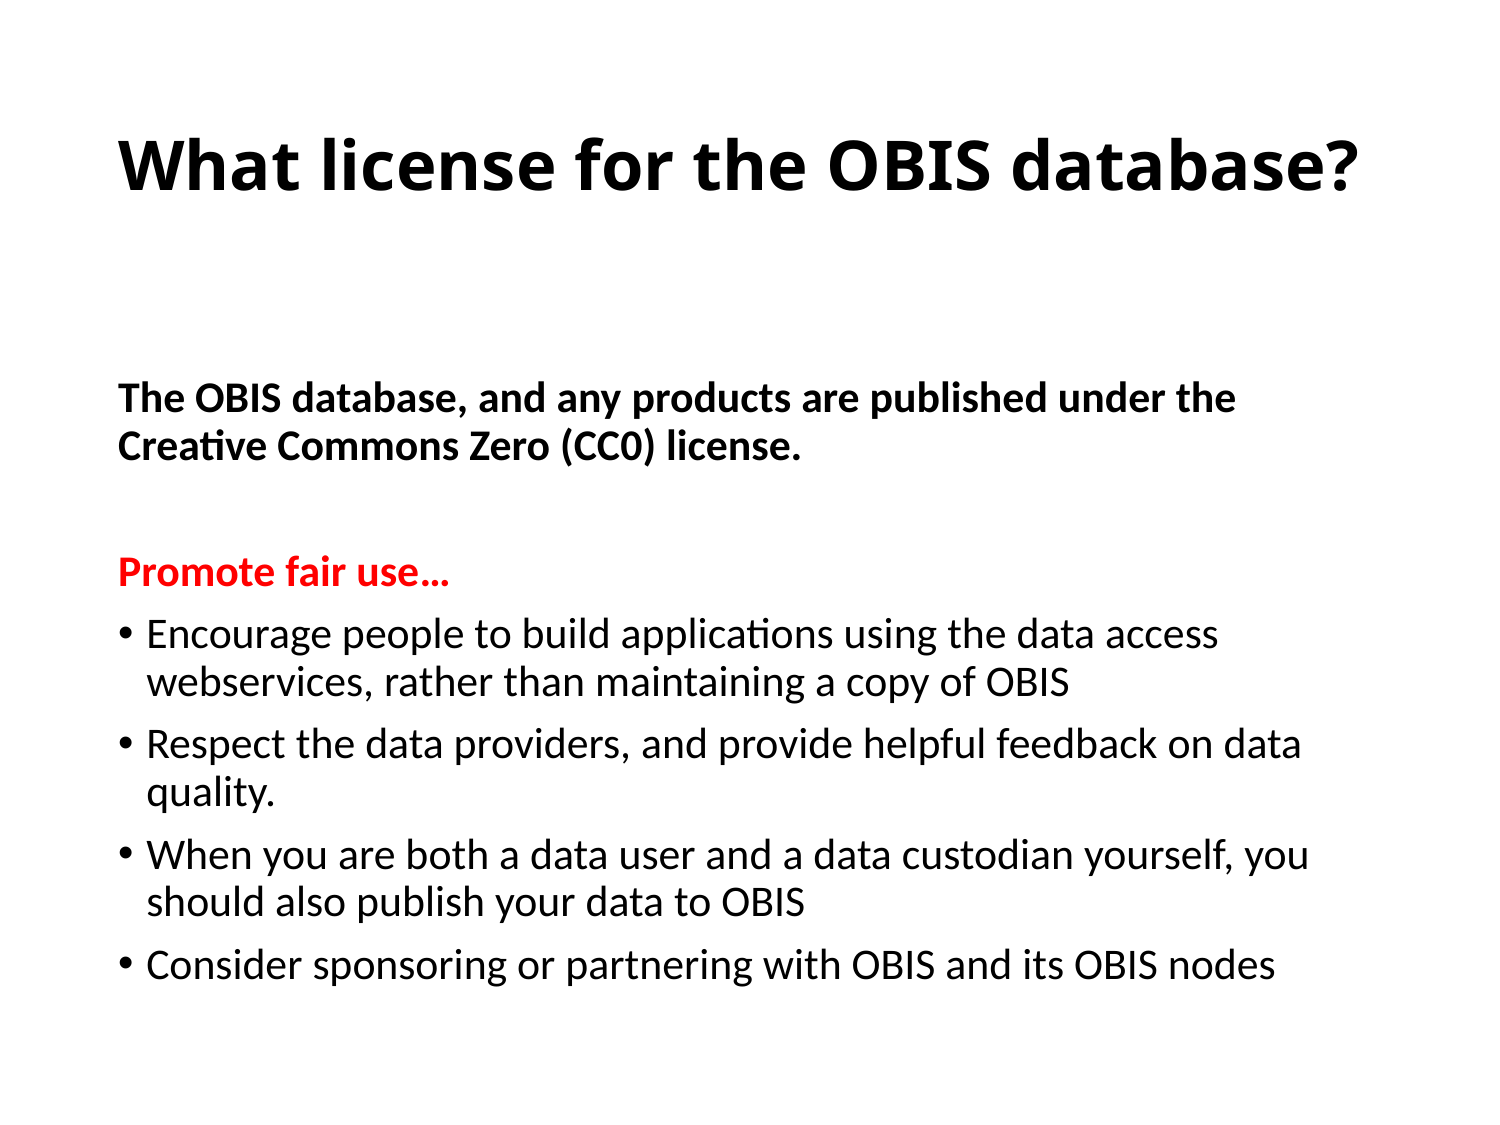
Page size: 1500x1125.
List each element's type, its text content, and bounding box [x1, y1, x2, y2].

list The OBIS database, and any products are published under the Creative Commons Zero (CC0) license. Promote fair use… Encourage people to build applications using the data access webservices, rather than maintaining a copy of OBIS Respect the data providers, and provide helpful feedback on data quality. When you are both a data user and a data custodian yourself, you should also publish your data to OBIS Consider sponsoring or partnering with OBIS and its OBIS nodes [103, 299, 1397, 1014]
title What license for the OBIS database? [103, 59, 1397, 278]
